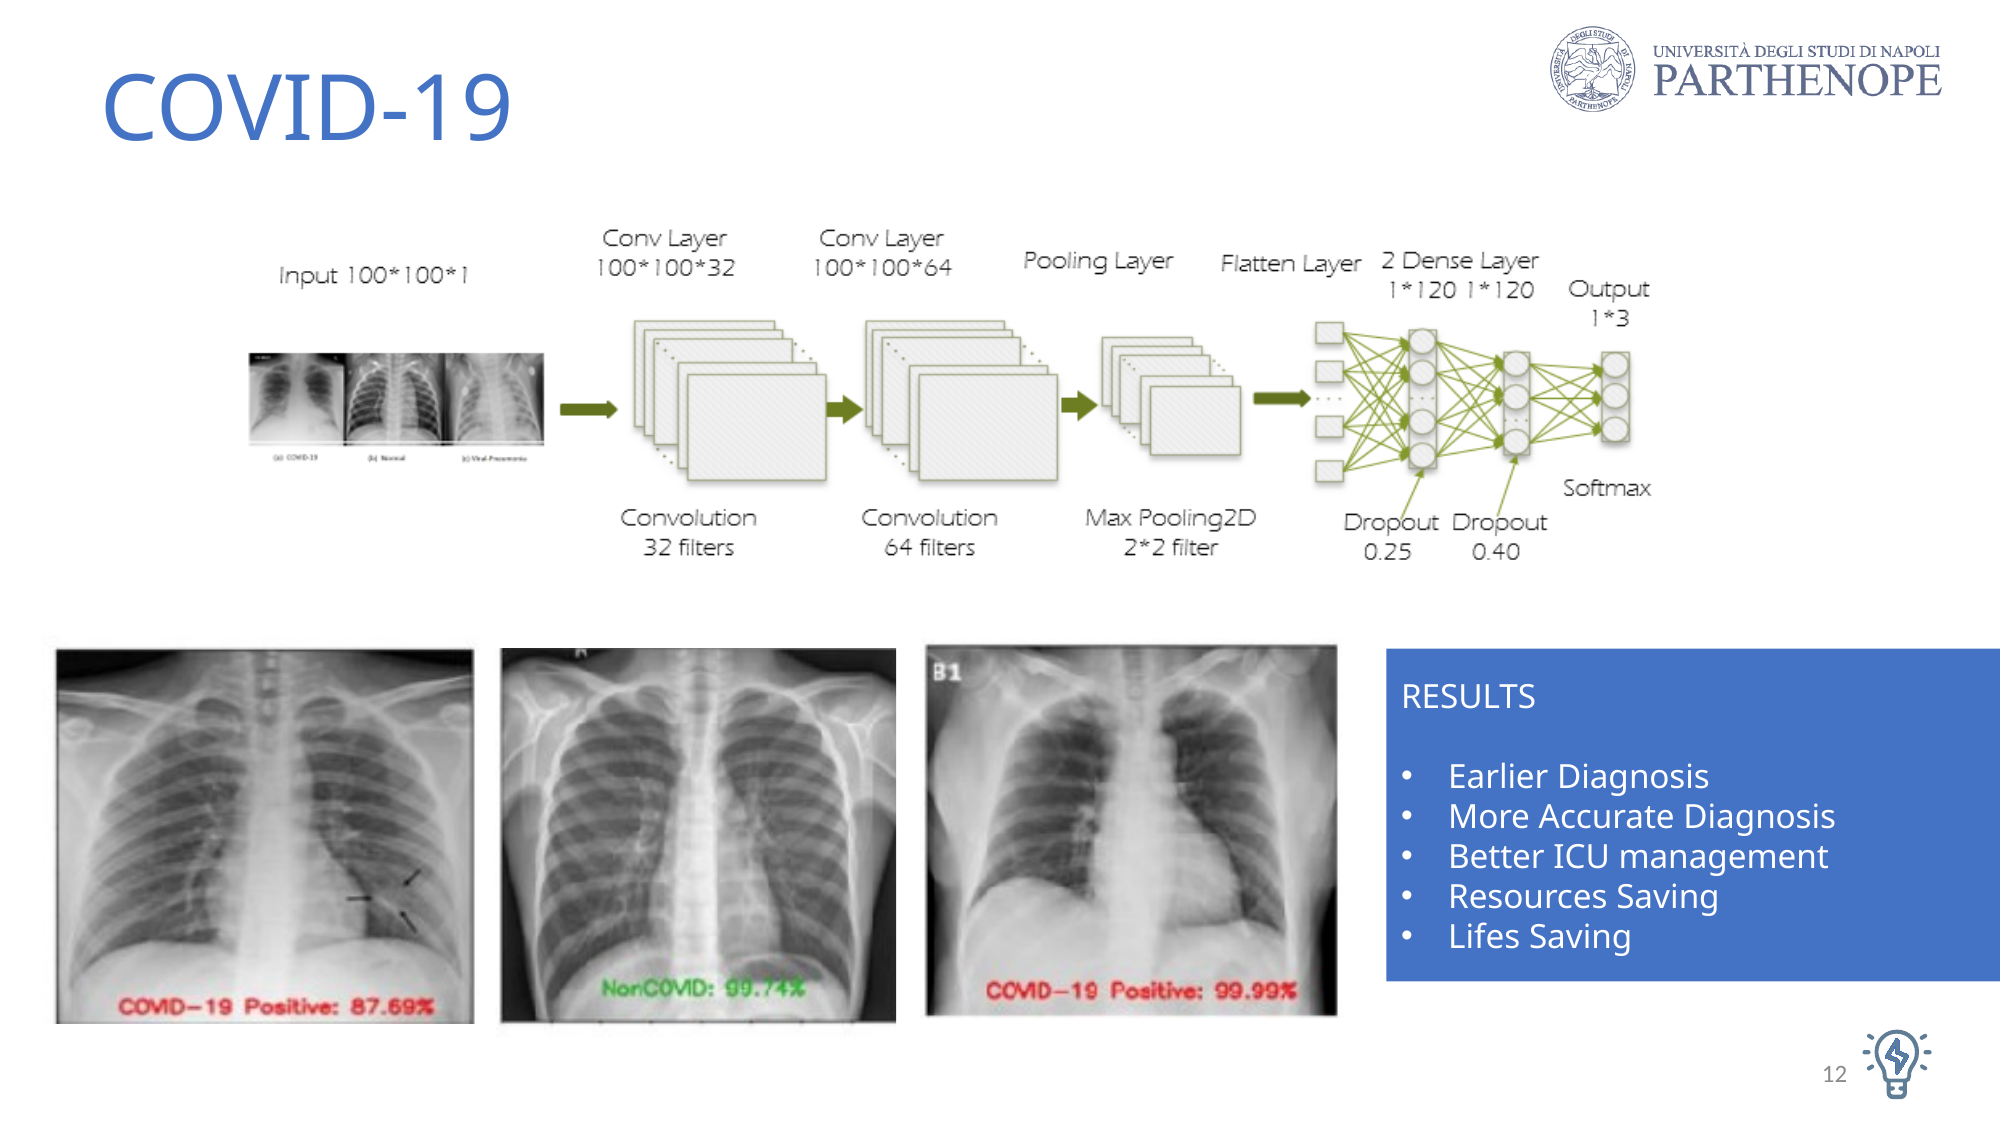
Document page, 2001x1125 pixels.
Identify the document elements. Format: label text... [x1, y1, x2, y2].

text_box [1862, 1029, 1932, 1100]
text_box COVID-19 [85, 41, 1086, 167]
picture [1550, 26, 1942, 112]
text_box RESULTS Earlier Diagnosis More Accurate Diagnosis Better ICU management Resources Saving Lifes Saving [1385, 648, 2000, 982]
slide_number 12 [1412, 1042, 1863, 1103]
picture [42, 160, 1664, 1037]
